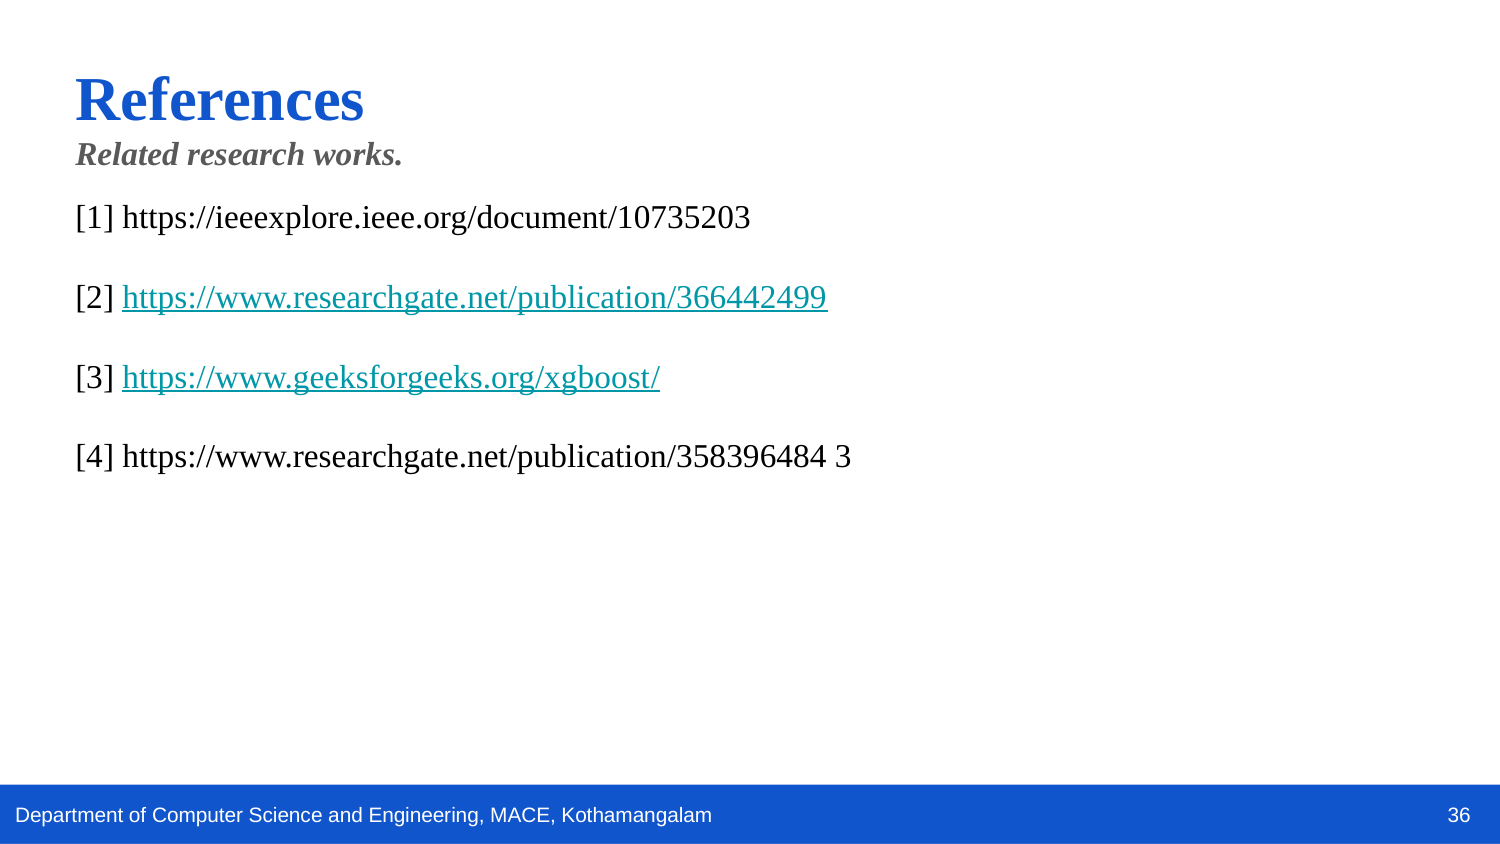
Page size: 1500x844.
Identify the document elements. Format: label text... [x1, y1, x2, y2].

slide_number 36 [1395, 781, 1486, 844]
text_box [1] https://ieeexplore.ieee.org/document/10735203 [2] https://www.researchgate.net/publication/366442499 [3] https://www.geeksforgeeks.org/xgboost/ [4] https://www.researchgate.net/publication/358396484 3 [60, 180, 1454, 490]
text_box References Related research works. [60, 42, 867, 180]
